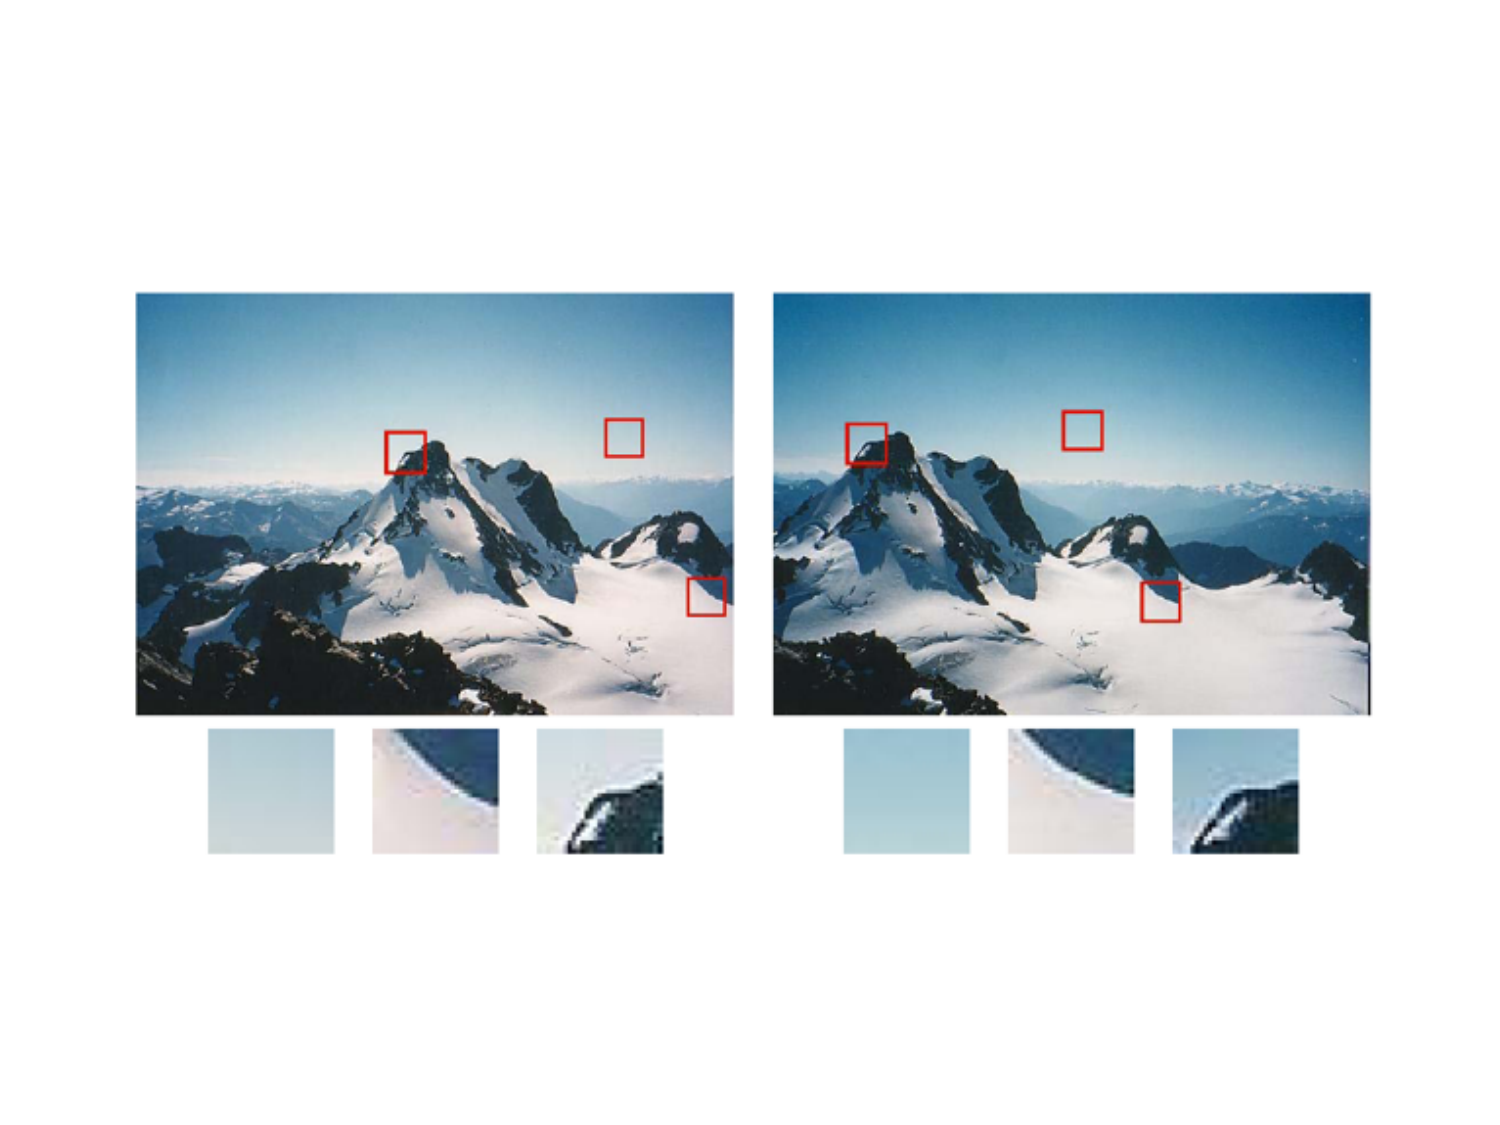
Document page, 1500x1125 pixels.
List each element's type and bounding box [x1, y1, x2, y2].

picture [95, 265, 1403, 885]
